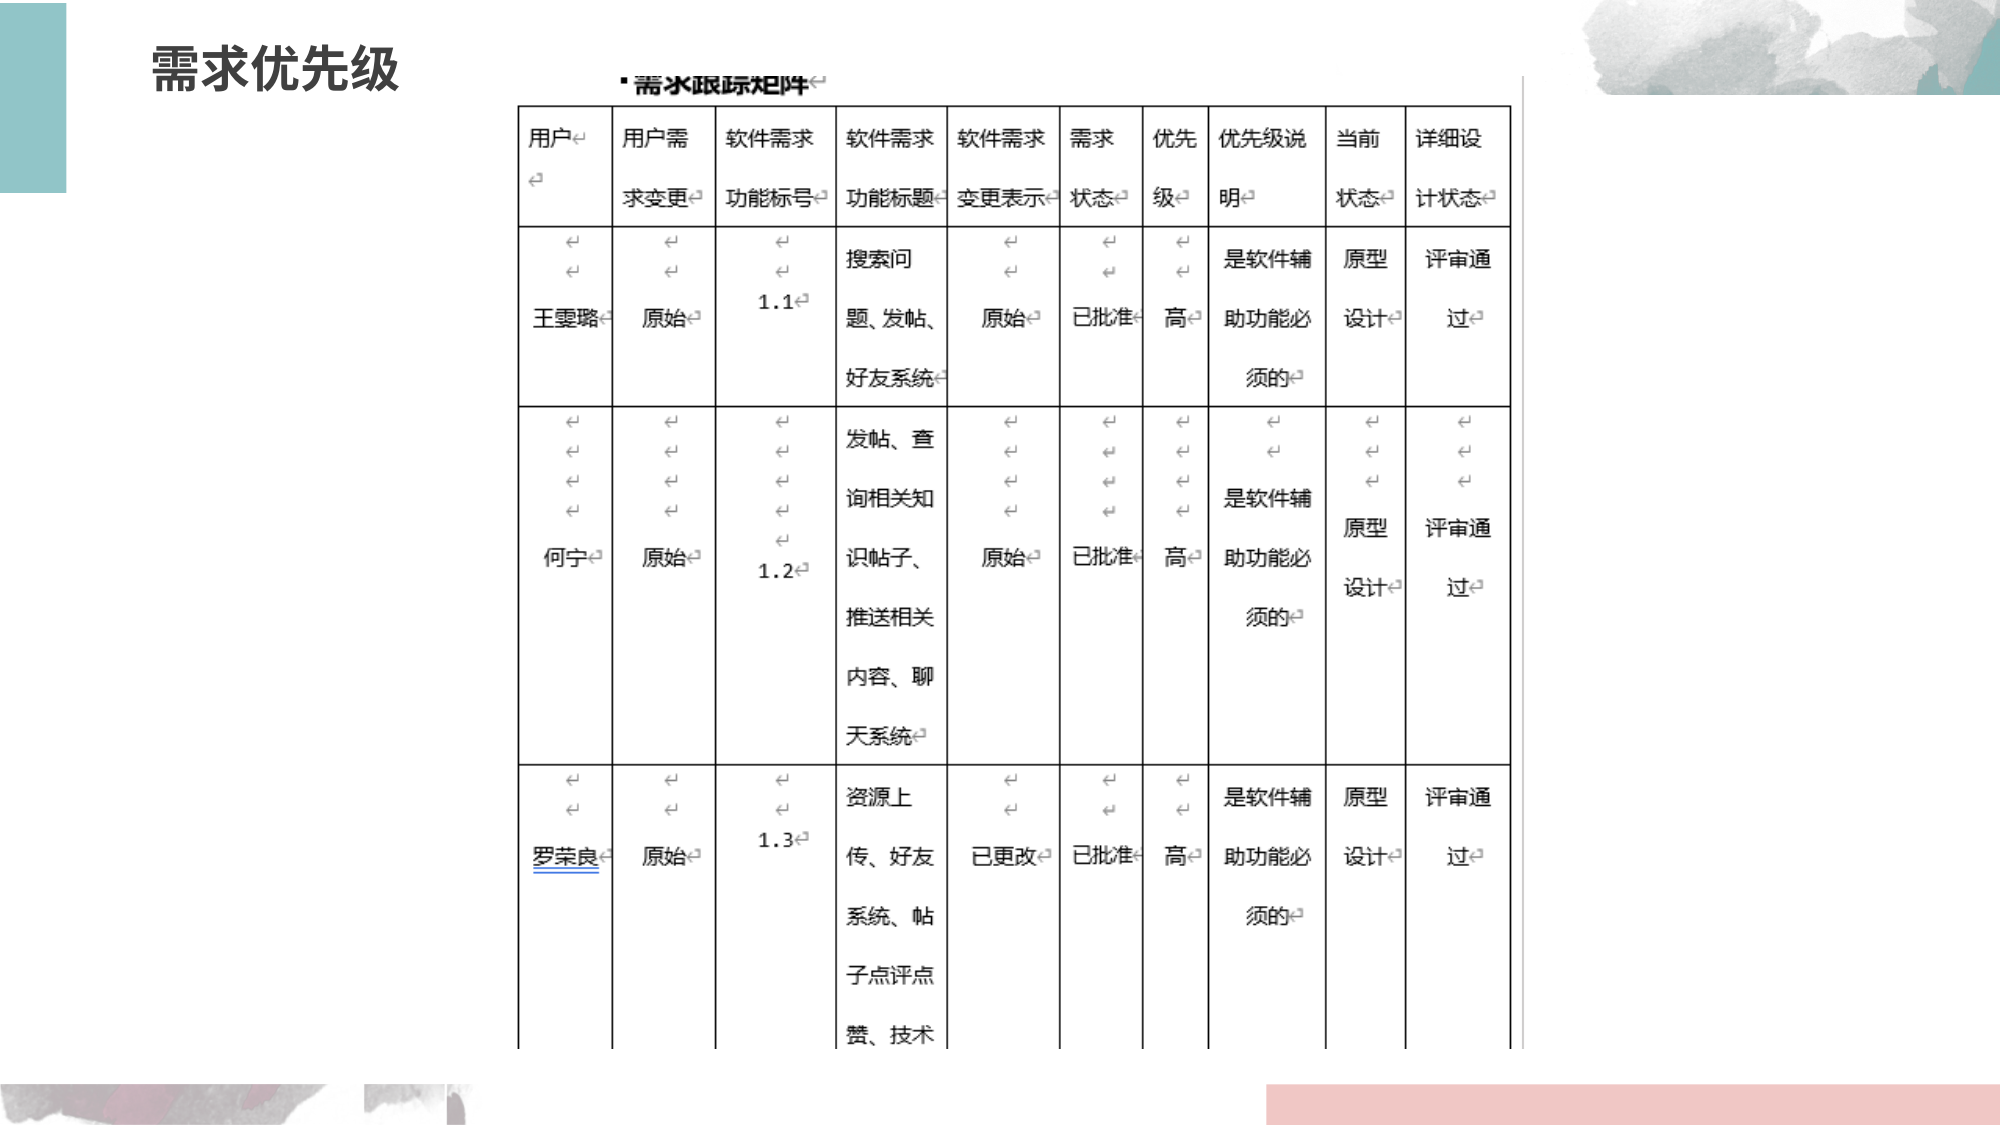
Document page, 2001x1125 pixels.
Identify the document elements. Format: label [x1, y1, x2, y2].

picture [507, 76, 1534, 1049]
text_box [0, 0, 2000, 1125]
